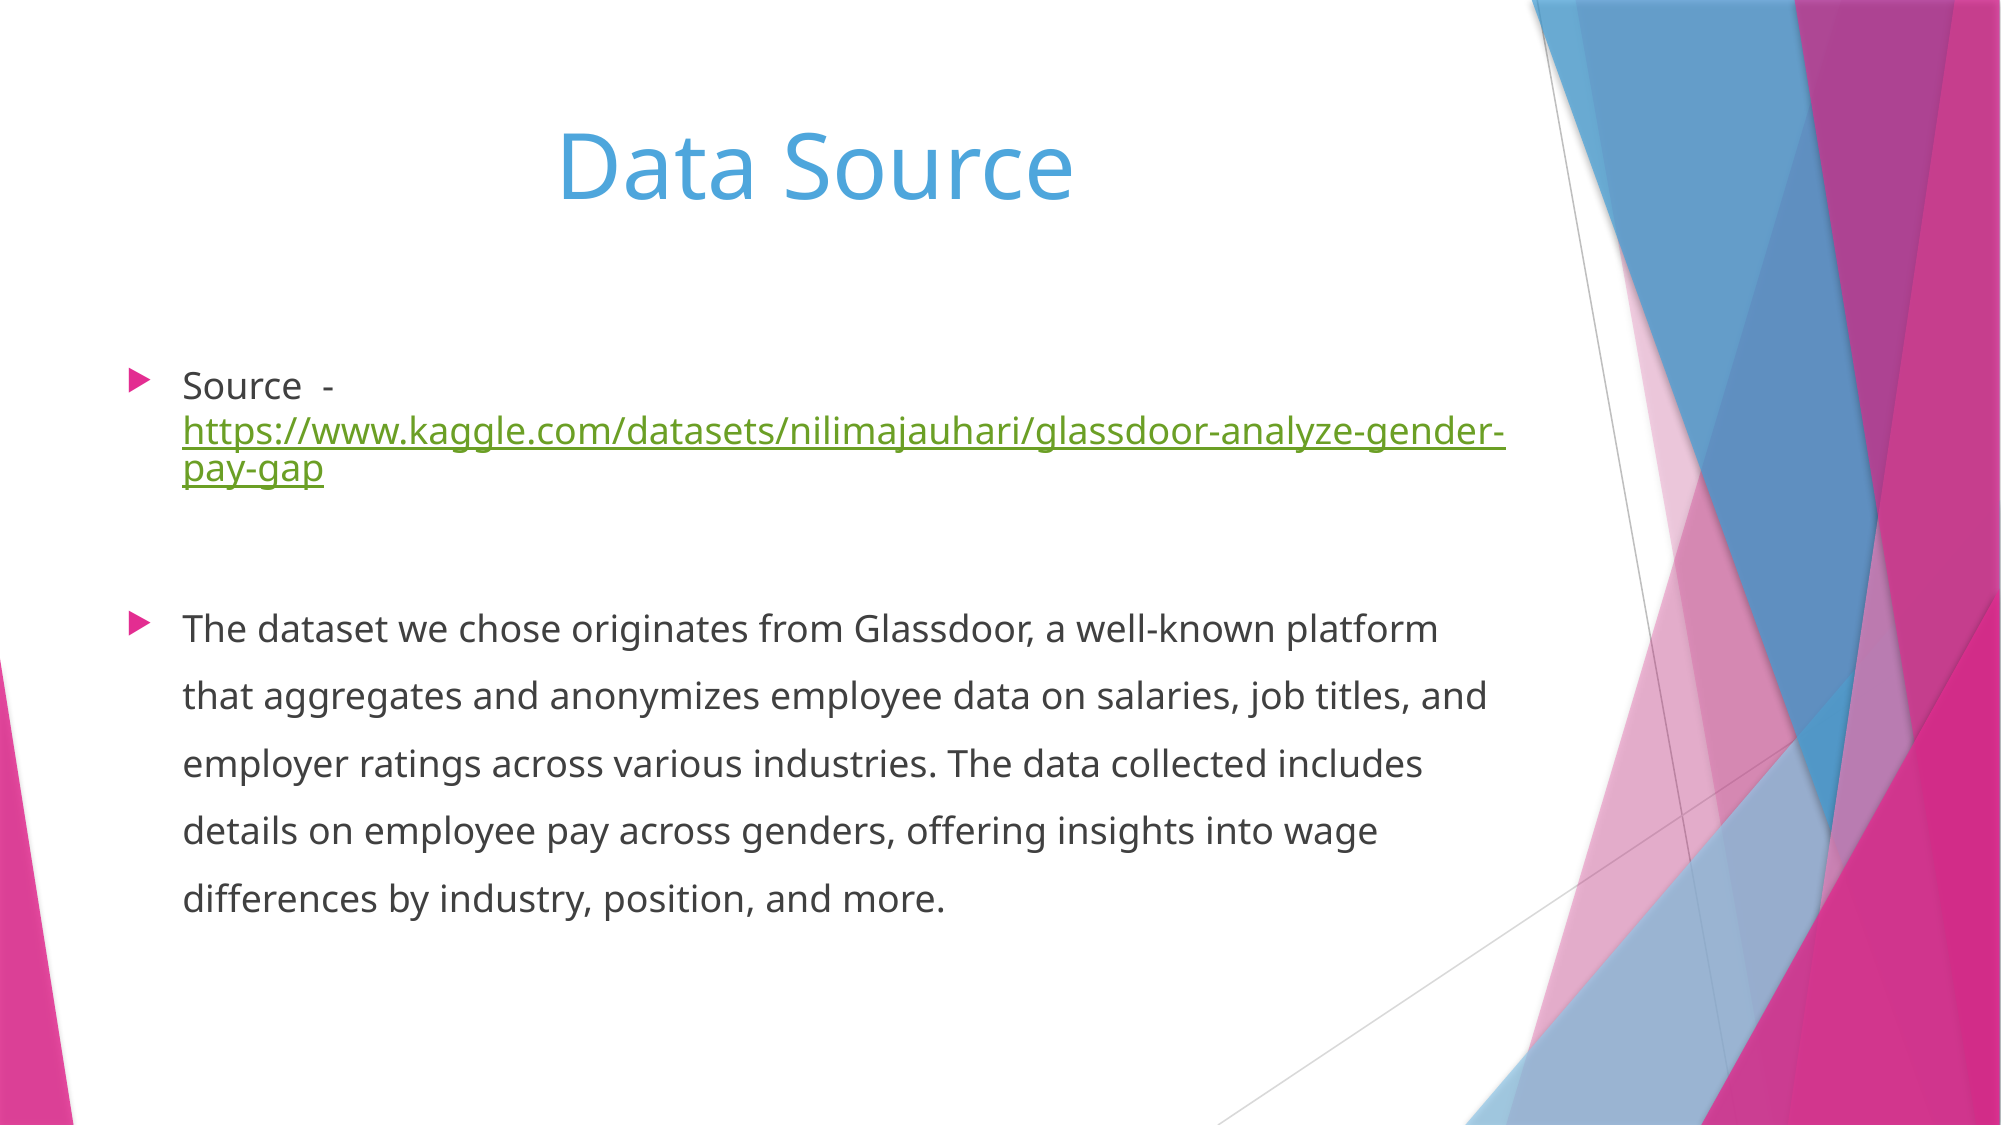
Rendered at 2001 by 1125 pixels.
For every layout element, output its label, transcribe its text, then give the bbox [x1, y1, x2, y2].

list Source - https://www.kaggle.com/datasets/nilimajauhari/glassdoor-analyze-gender-pay-gap The dataset we chose originates from Glassdoor, a well-known platform that aggregates and anonymizes employee data on salaries, job titles, and employer ratings across various industries. The data collected includes details on employee pay across genders, offering insights into wage differences by industry, position, and more. [111, 354, 1522, 992]
title Data Source [111, 99, 1522, 317]
